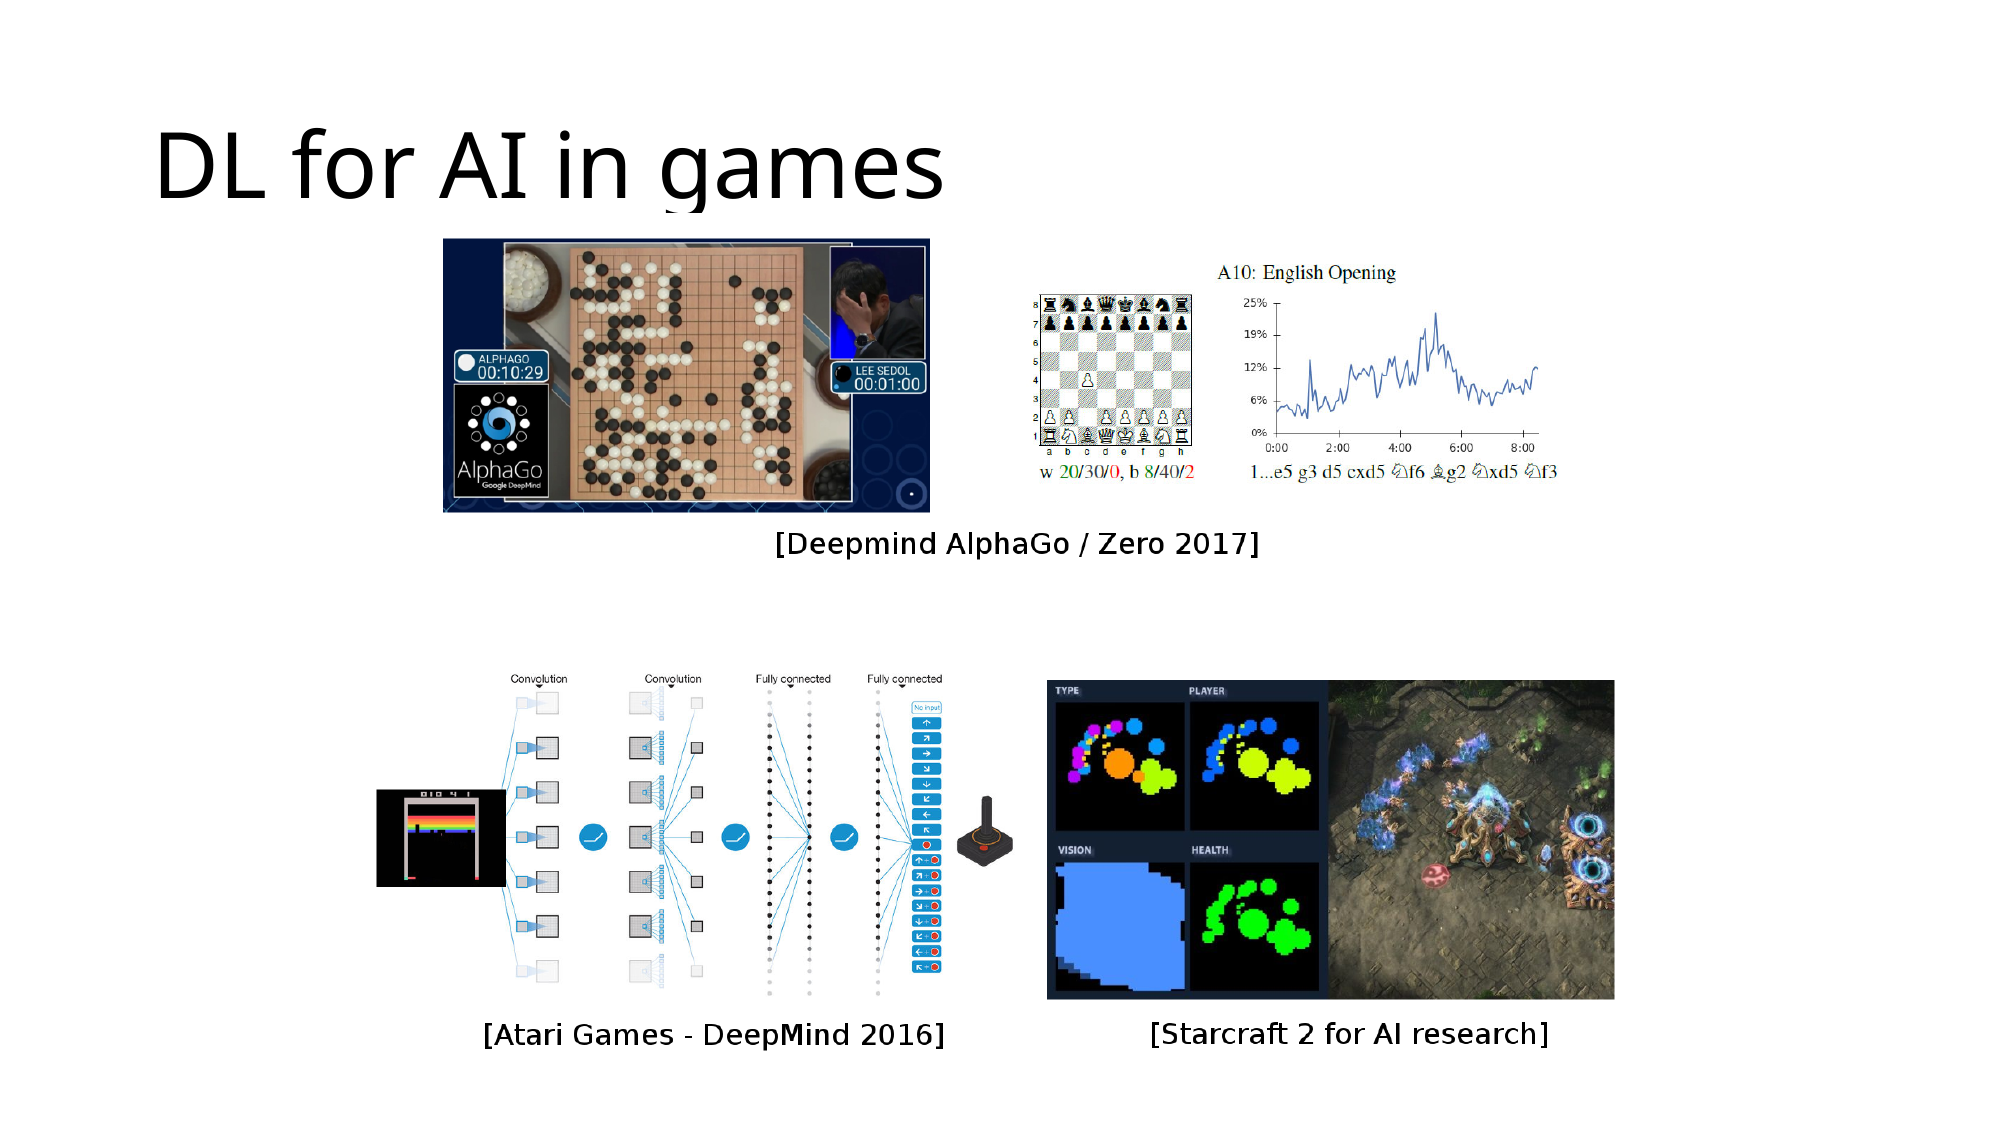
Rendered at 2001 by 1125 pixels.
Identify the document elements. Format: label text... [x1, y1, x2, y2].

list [351, 212, 1649, 1103]
title DL for AI in games [137, 59, 1863, 278]
